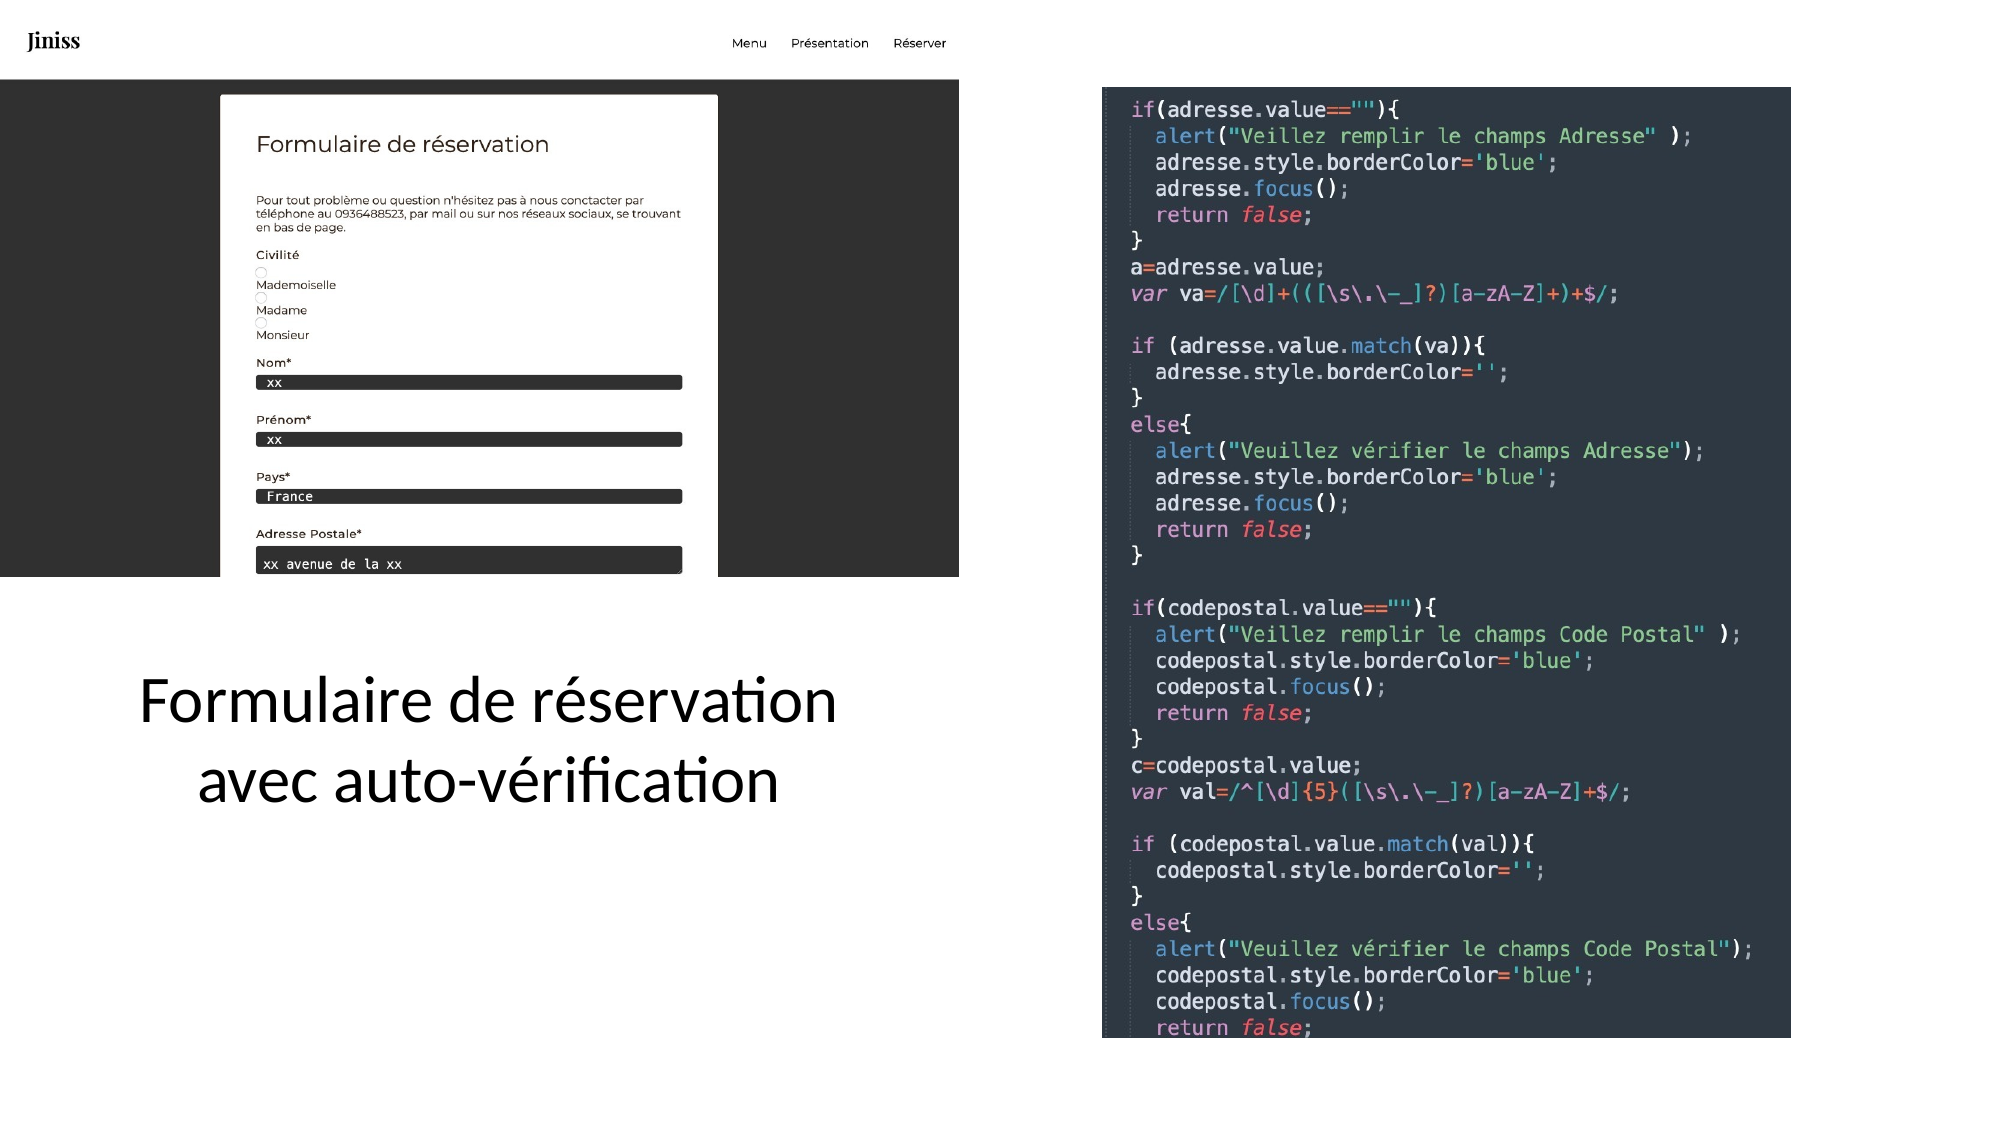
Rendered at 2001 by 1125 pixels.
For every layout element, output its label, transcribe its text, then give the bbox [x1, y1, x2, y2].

picture [1102, 87, 1791, 1038]
text_box Formulaire de réservation avec auto-vérification [56, 648, 922, 823]
picture [0, 15, 959, 577]
